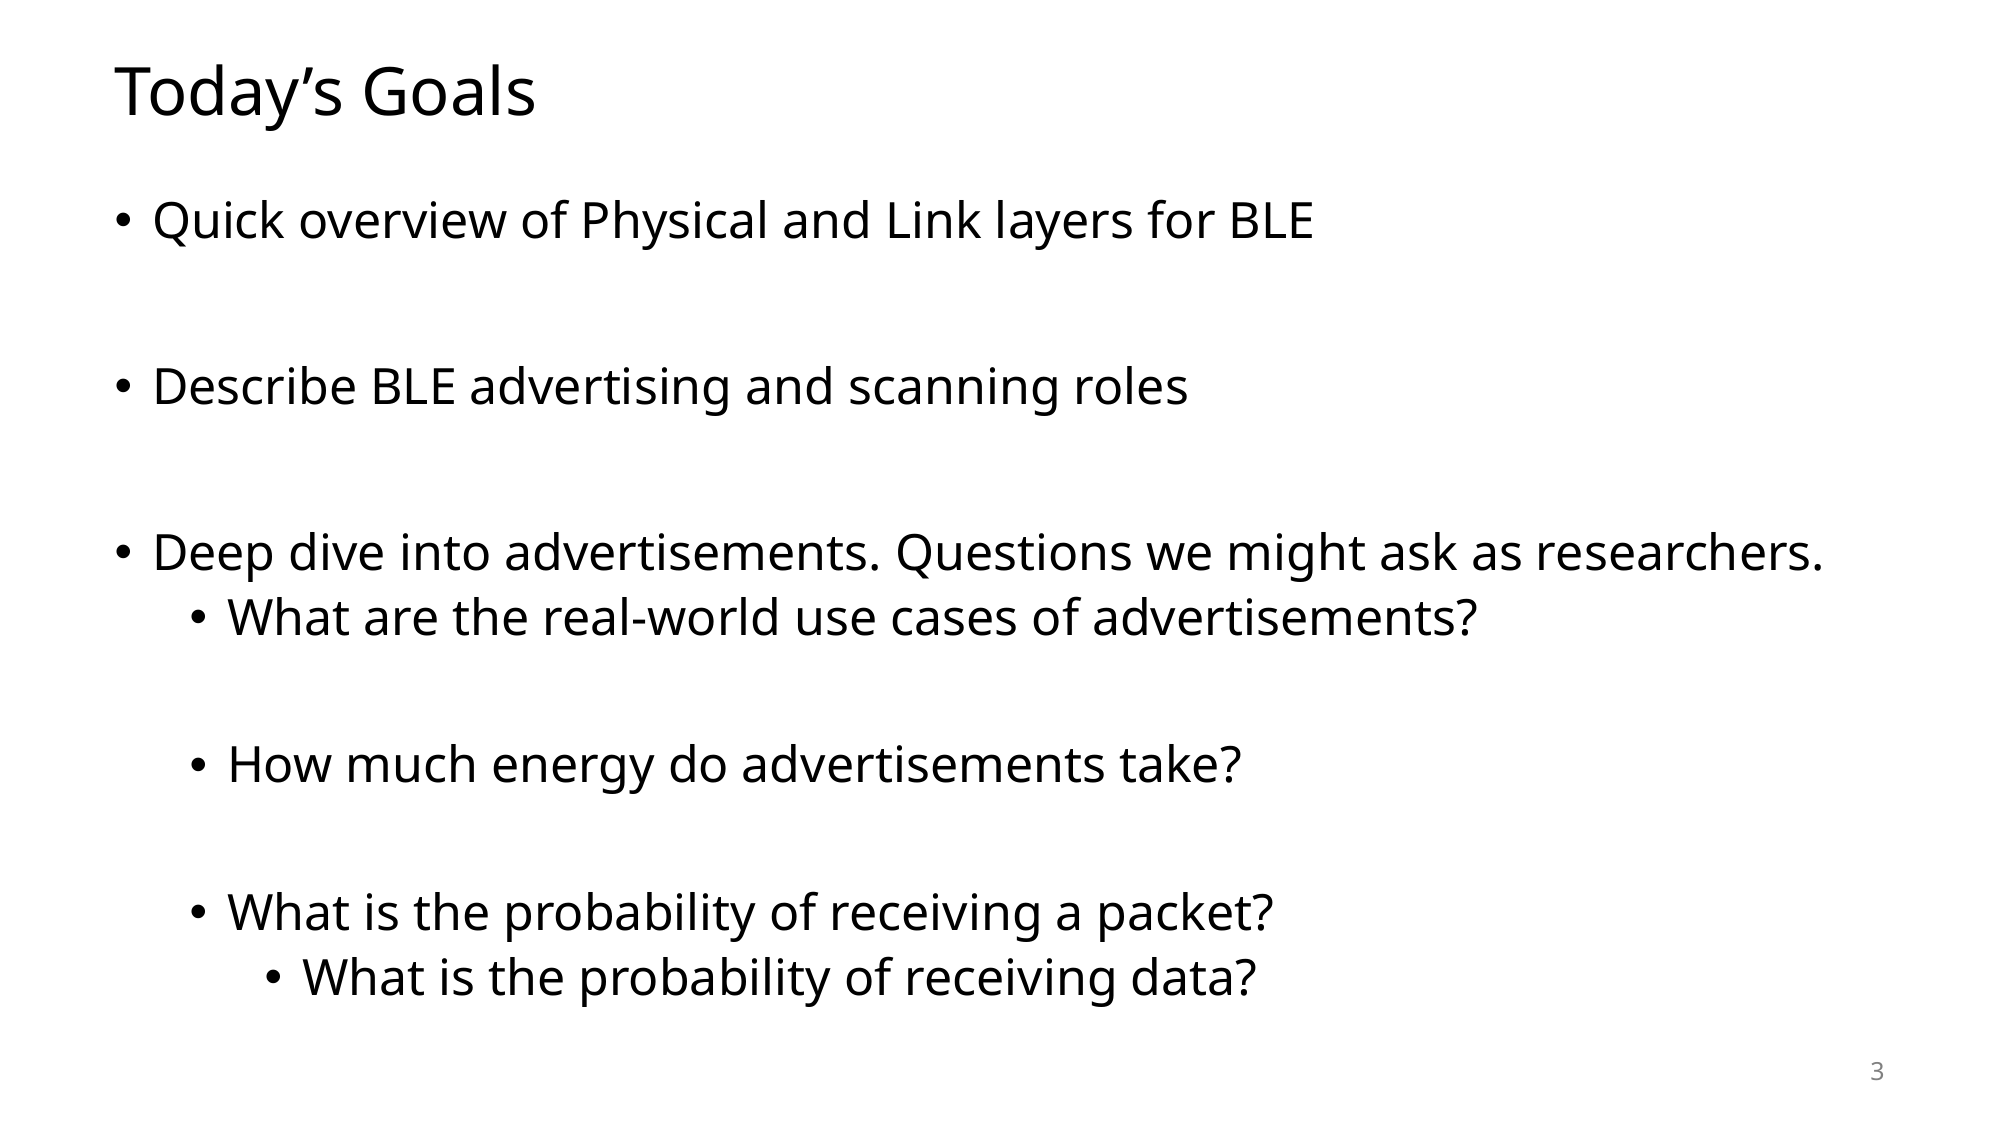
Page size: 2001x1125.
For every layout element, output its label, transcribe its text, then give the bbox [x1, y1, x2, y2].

slide_number 3 [1749, 1042, 1900, 1103]
title Today’s Goals [99, 37, 1900, 150]
list Quick overview of Physical and Link layers for BLE Describe BLE advertising and scanning roles Deep dive into advertisements. Questions we might ask as researchers. What are the real-world use cases of advertisements? How much energy do advertisements take? What is the probability of receiving a packet? What is the probability of receiving data? [99, 187, 1900, 1013]
